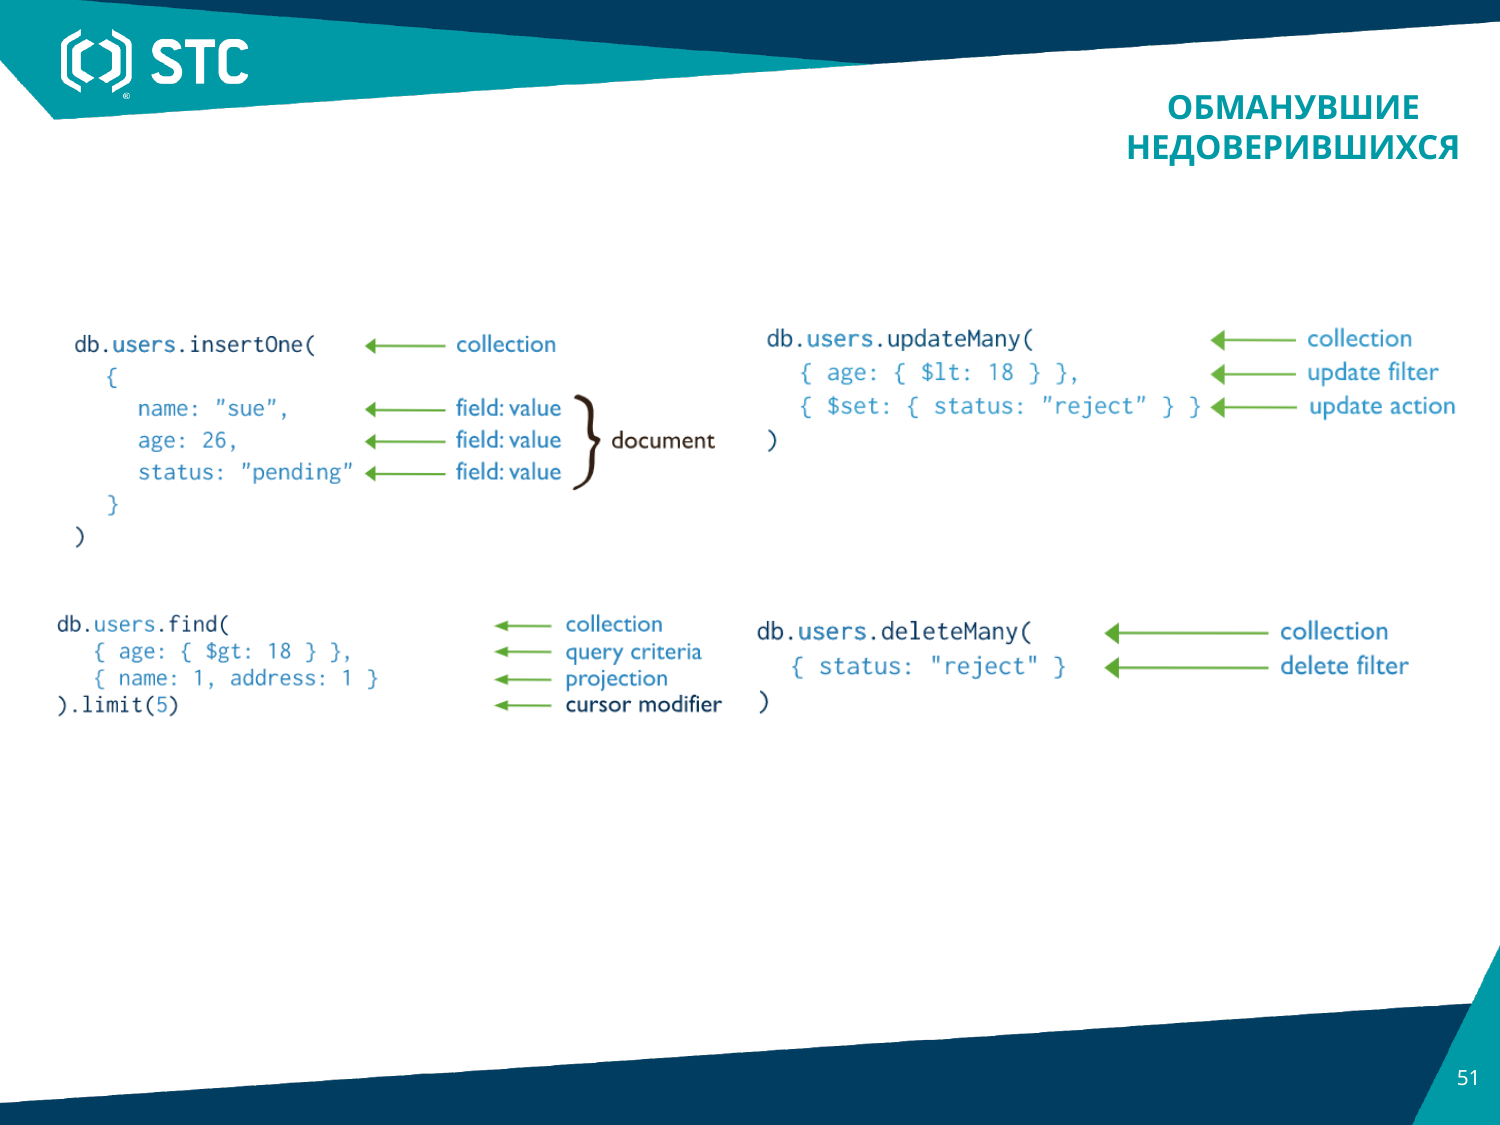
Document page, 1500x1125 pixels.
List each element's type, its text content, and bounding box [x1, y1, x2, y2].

text_box ОБМАНУВШИЕ НЕДОВЕРИВШИХСЯ [1104, 78, 1483, 161]
picture [0, 0, 1500, 1125]
